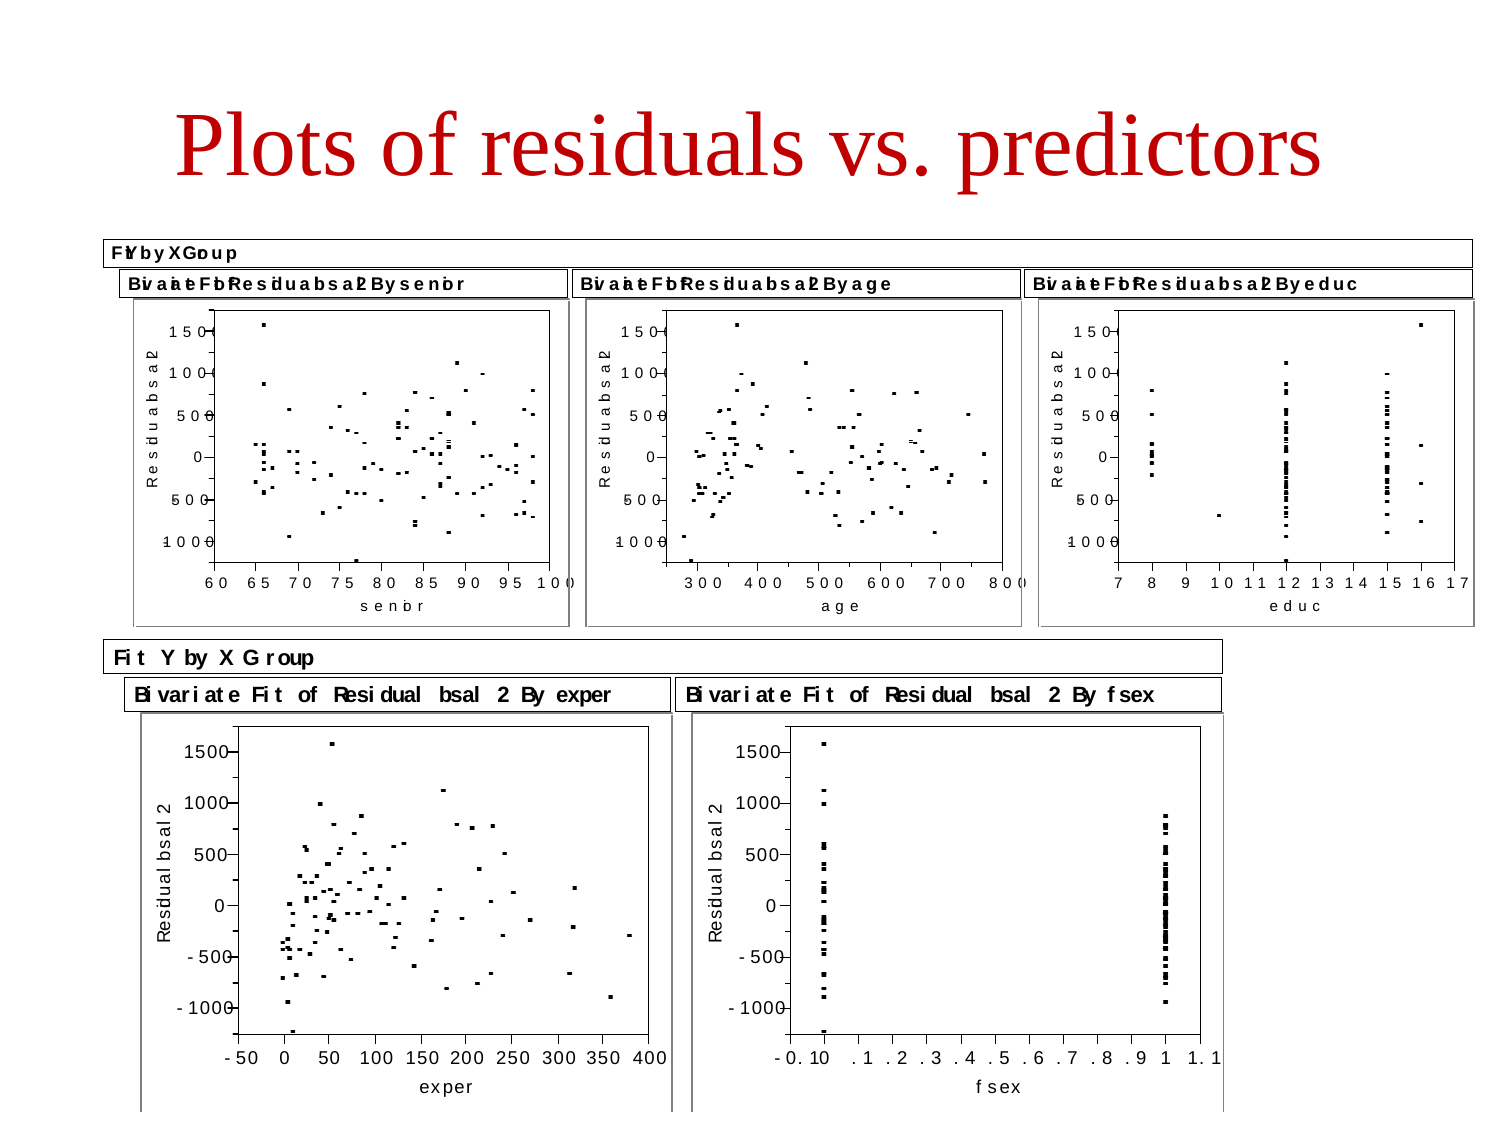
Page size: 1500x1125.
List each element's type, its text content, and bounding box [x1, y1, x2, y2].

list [99, 637, 1226, 1113]
title Plots of residuals vs. predictors [75, 45, 1425, 233]
picture [99, 237, 1476, 627]
